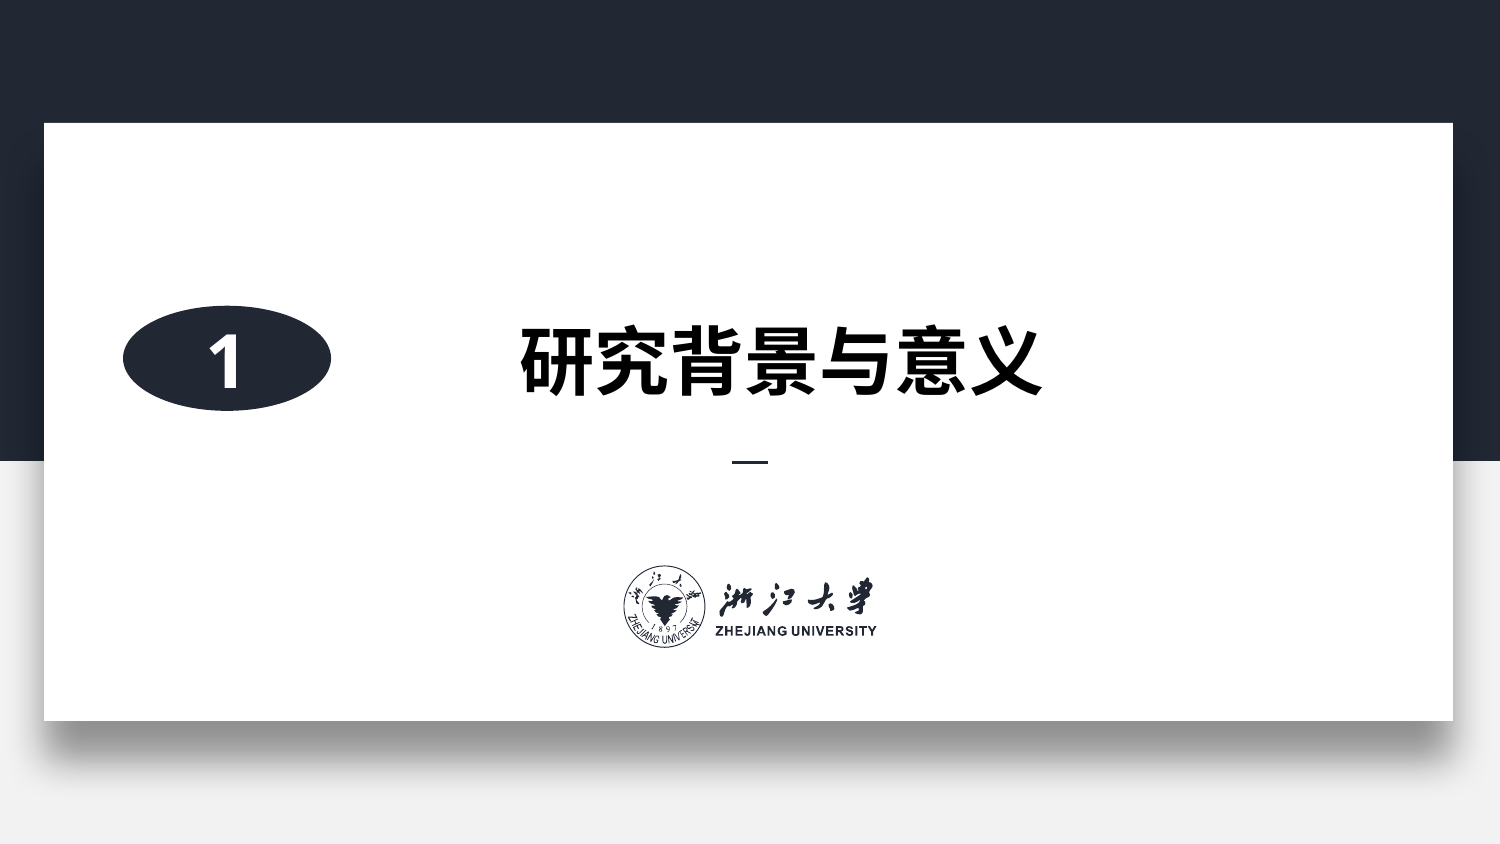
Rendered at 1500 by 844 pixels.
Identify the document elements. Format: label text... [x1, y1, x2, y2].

text_box 1 [121, 304, 333, 412]
text_box [0, 0, 1500, 462]
text_box 研究背景与意义 [505, 307, 1061, 413]
text_box [43, 122, 1454, 722]
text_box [623, 565, 877, 648]
